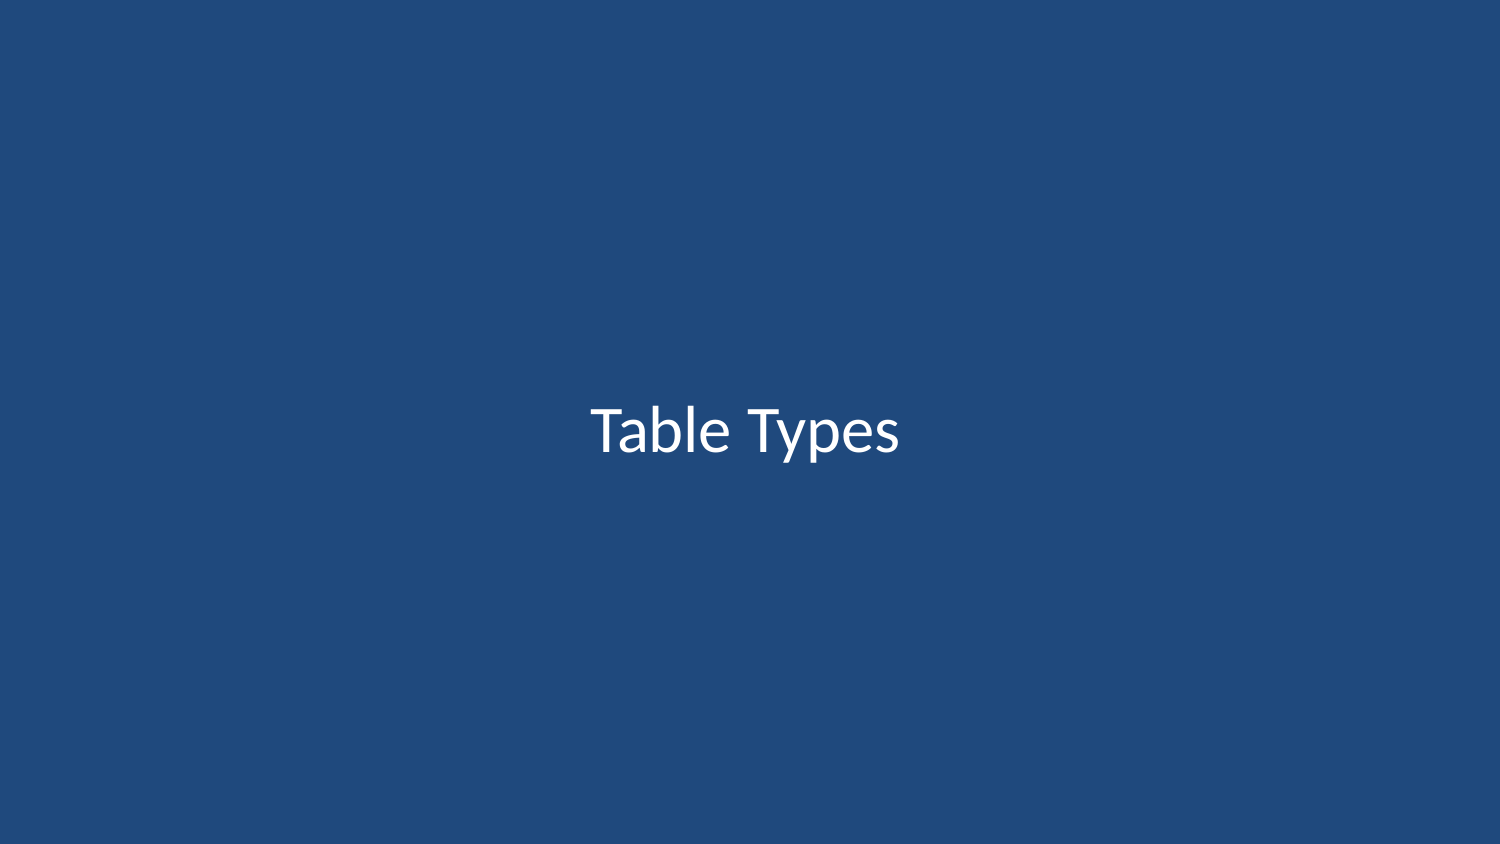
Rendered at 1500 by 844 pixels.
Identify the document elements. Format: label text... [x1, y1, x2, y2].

title Table Types [587, 383, 913, 527]
